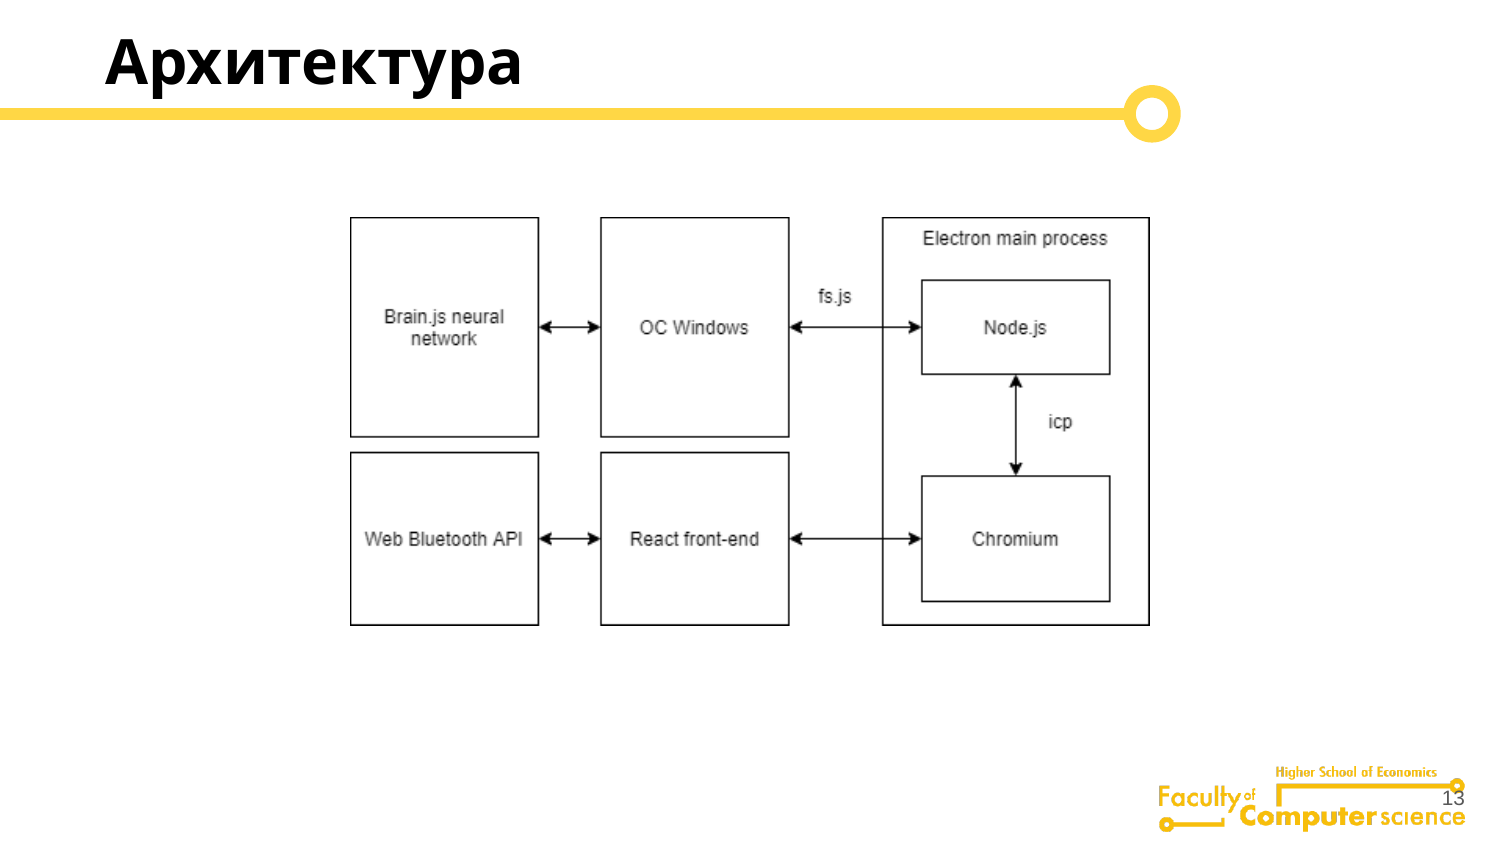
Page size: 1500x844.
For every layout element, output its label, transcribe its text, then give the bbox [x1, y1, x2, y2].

text_box [1129, 91, 1175, 137]
text_box Архитектура [90, 14, 1199, 76]
picture [350, 217, 1150, 626]
picture [1145, 749, 1477, 844]
